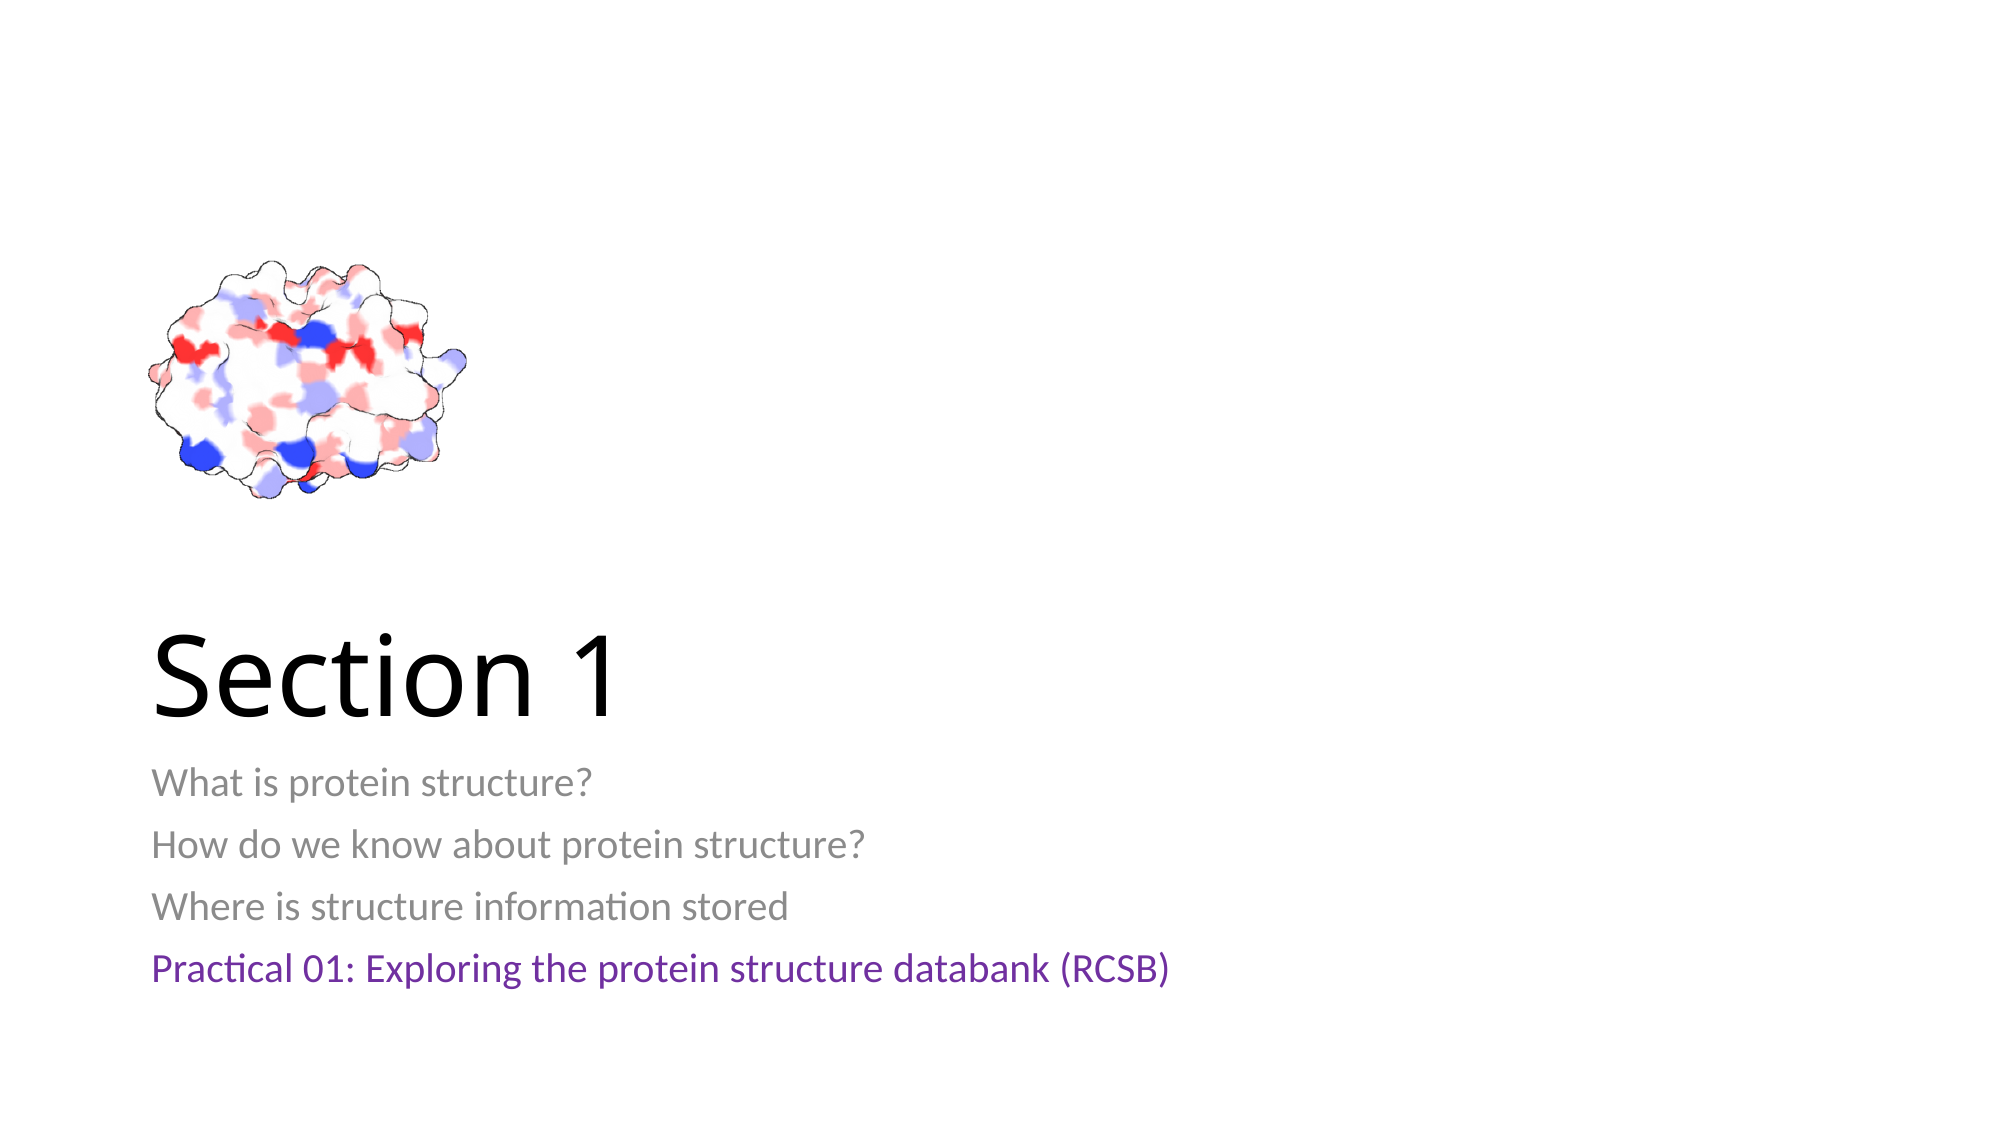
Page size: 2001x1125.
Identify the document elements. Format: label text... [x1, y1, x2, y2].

title Section 1 [136, 280, 1862, 749]
picture [136, 241, 486, 515]
list What is protein structure? How do we know about protein structure? Where is structure information stored Practical 01: Exploring the protein structure databank (RCSB) [136, 752, 1862, 999]
